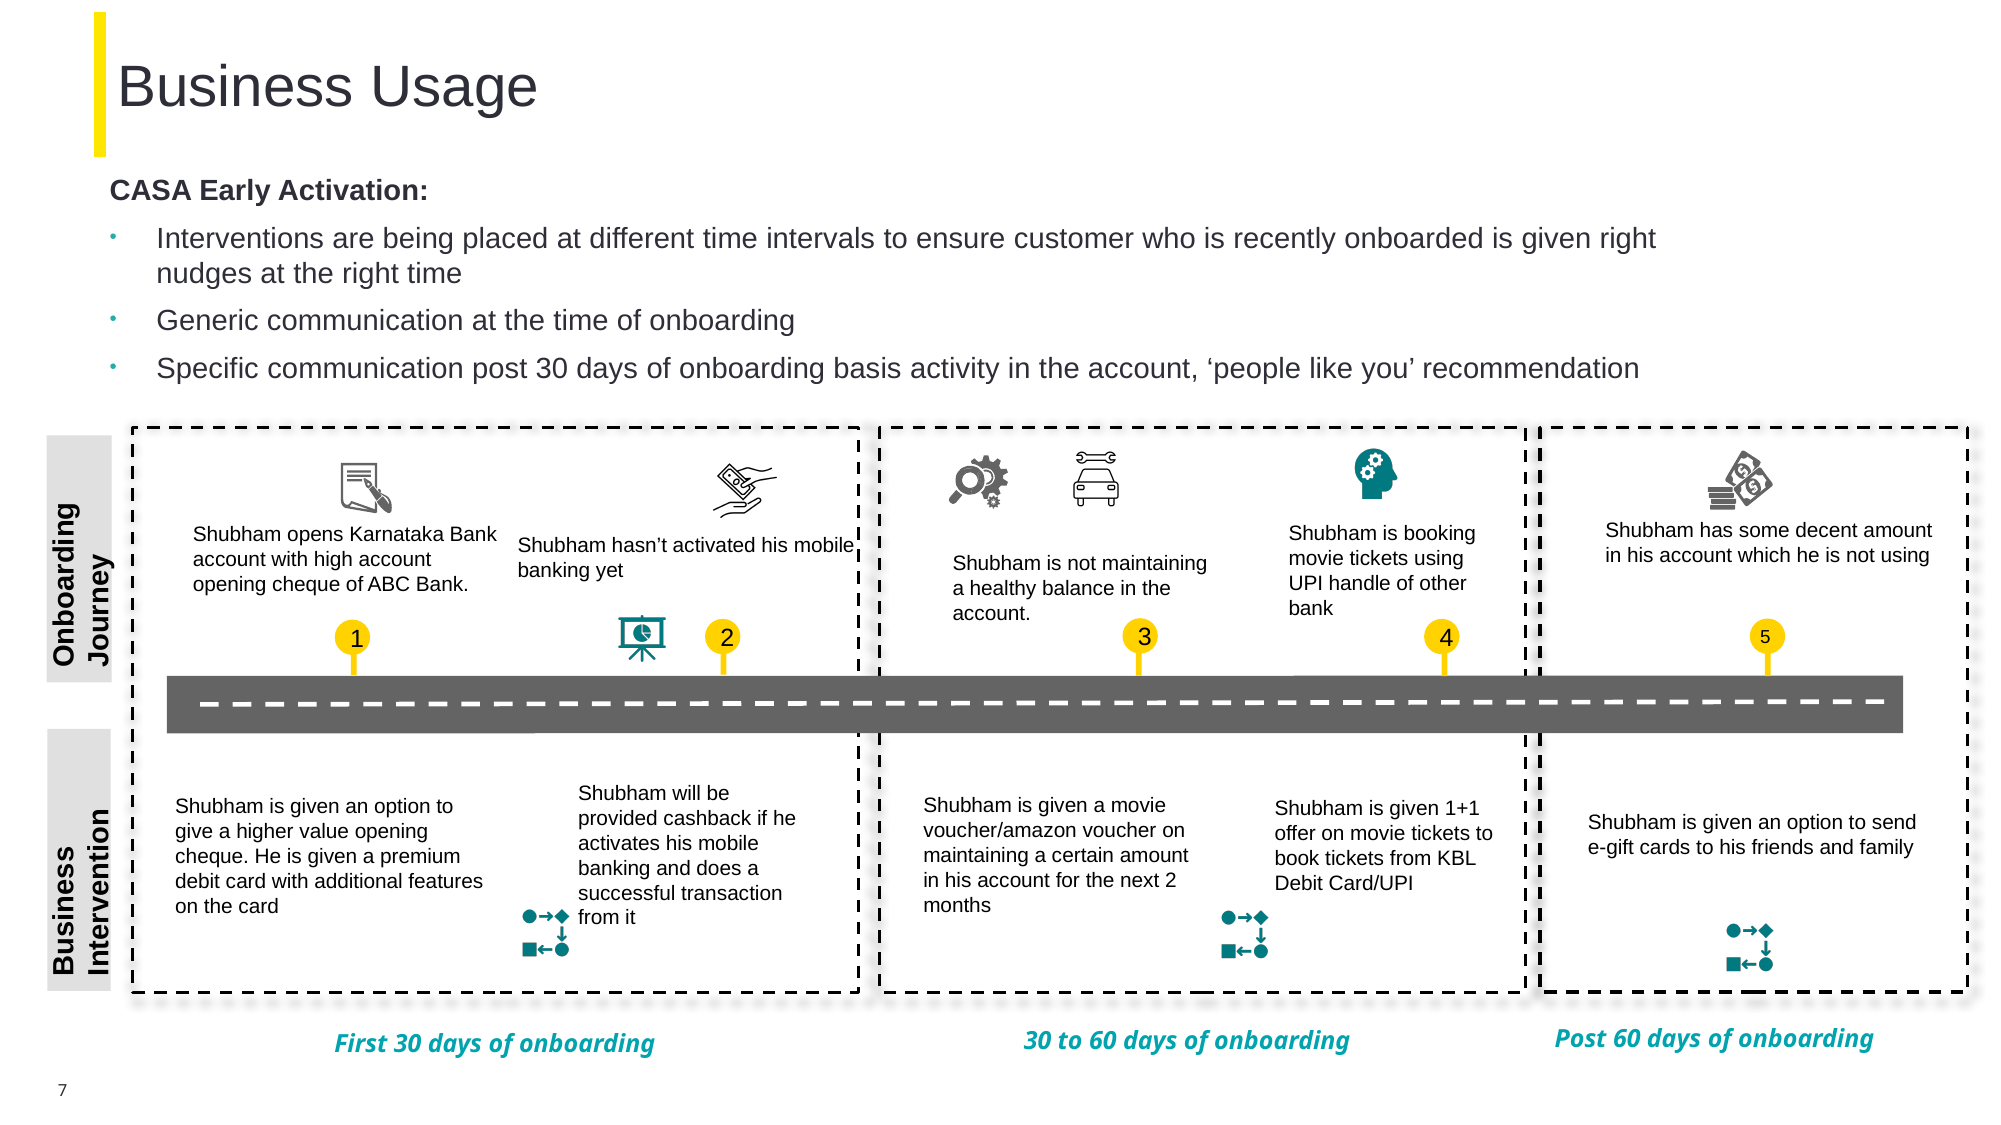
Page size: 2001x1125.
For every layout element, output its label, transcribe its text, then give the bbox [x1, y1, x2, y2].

text_box [879, 745, 1526, 993]
picture [612, 608, 673, 668]
text_box Onboarding Journey [46, 435, 112, 683]
text_box [1540, 427, 1968, 992]
picture [1346, 445, 1406, 505]
text_box [340, 479, 392, 514]
text_box [132, 479, 859, 993]
text_box 30 to 60 days of onboarding [1023, 1018, 1425, 1055]
text_box Shubham hasn’t activated his mobile banking yet [517, 526, 862, 582]
picture [1717, 914, 1783, 980]
picture [513, 899, 579, 966]
text_box Shubham is given a movie voucher/amazon voucher on maintaining a certain amount in his account for the next 2 months [923, 785, 1193, 917]
text_box Shubham is booking movie tickets using UPI handle of other bank [1288, 513, 1478, 615]
text_box Shubham is given 1+1 offer on movie tickets to book tickets from KBL Debit Card/UPI [1274, 789, 1524, 895]
text_box Shubham has some decent amount in his account which he is not using [1605, 511, 1943, 567]
text_box Business Intervention [47, 728, 111, 991]
text_box Shubham is given an option to give a higher value opening cheque. He is given a premium debit card with additional features on the card [175, 786, 486, 918]
text_box CASA Early Activation: Interventions are being placed at different time intervals to ensure customer who is recently onboarded is given right nudges at the right time Generic communication at the time of onboarding Specific communication post 30 days of onboarding basis activity in the account, ‘people like you’ recommendation [109, 165, 1711, 479]
title Business Usage [101, 48, 1899, 146]
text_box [164, 617, 1904, 734]
text_box [1405, 479, 1526, 615]
text_box First 30 days of onboarding [334, 1021, 736, 1058]
text_box Shubham opens Karnataka Bank account with high account opening cheque of ABC Bank. [192, 514, 501, 596]
picture [709, 457, 780, 526]
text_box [948, 455, 1009, 509]
text_box Shubham is not maintaining a healthy balance in the account. [952, 544, 1210, 615]
text_box Shubham is given an option to send e-gift cards to his friends and family [1587, 803, 1928, 859]
picture [1211, 901, 1278, 967]
text_box [879, 479, 1347, 615]
text_box Shubham will be provided cashback if he activates his mobile banking and does a successful transaction from it [578, 773, 811, 930]
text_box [1707, 450, 1773, 510]
picture [1063, 446, 1129, 511]
text_box Post 60 days of onboarding [1554, 1016, 1904, 1053]
